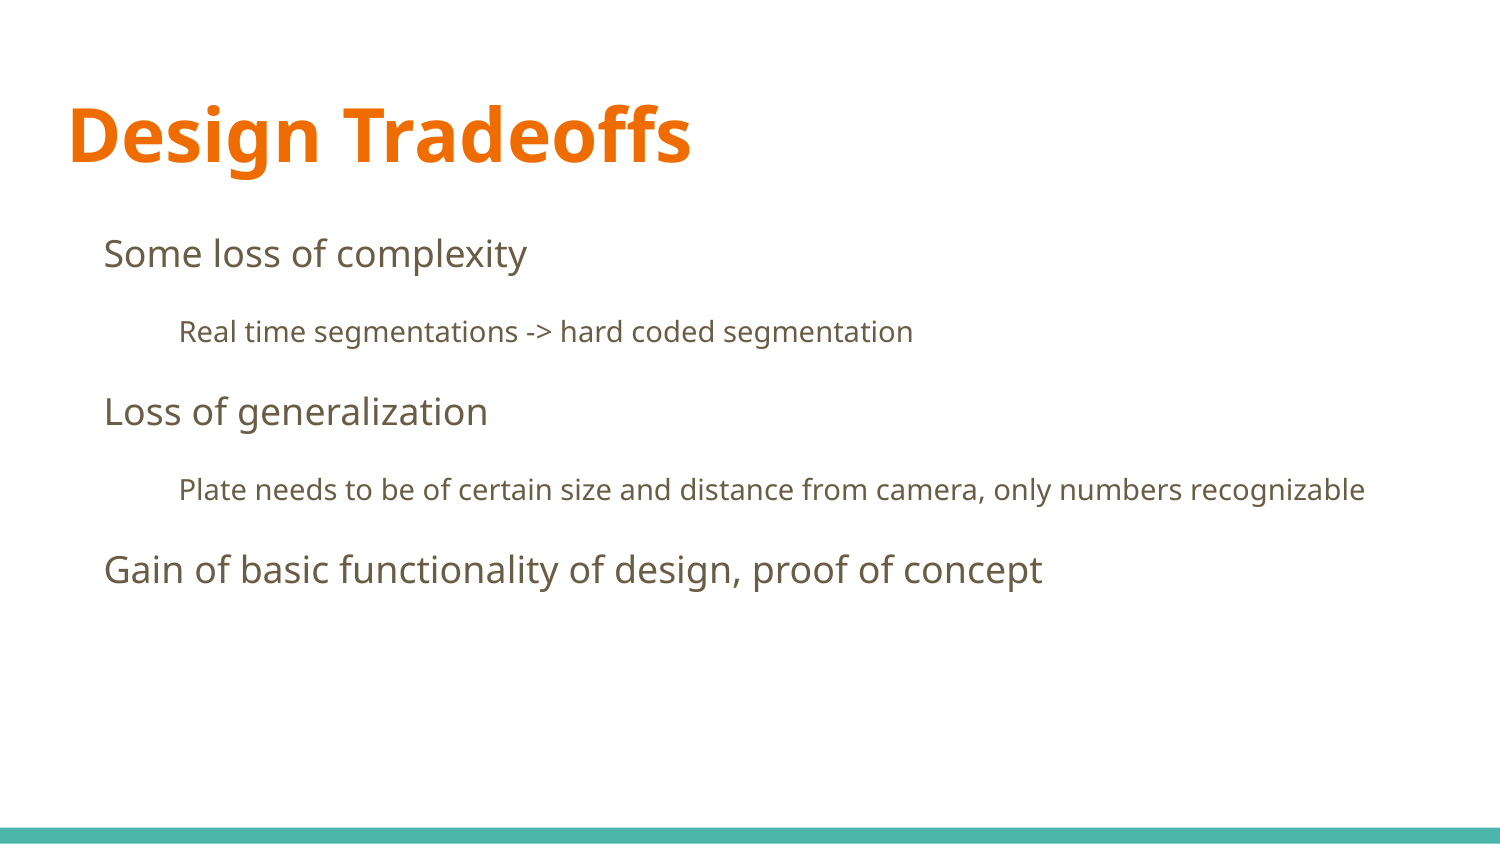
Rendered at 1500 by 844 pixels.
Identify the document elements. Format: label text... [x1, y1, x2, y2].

list Some loss of complexity Real time segmentations -> hard coded segmentation Loss of generalization Plate needs to be of certain size and distance from camera, only numbers recognizable Gain of basic functionality of design, proof of concept [51, 207, 1449, 750]
title Design Tradeoffs [51, 72, 1449, 189]
